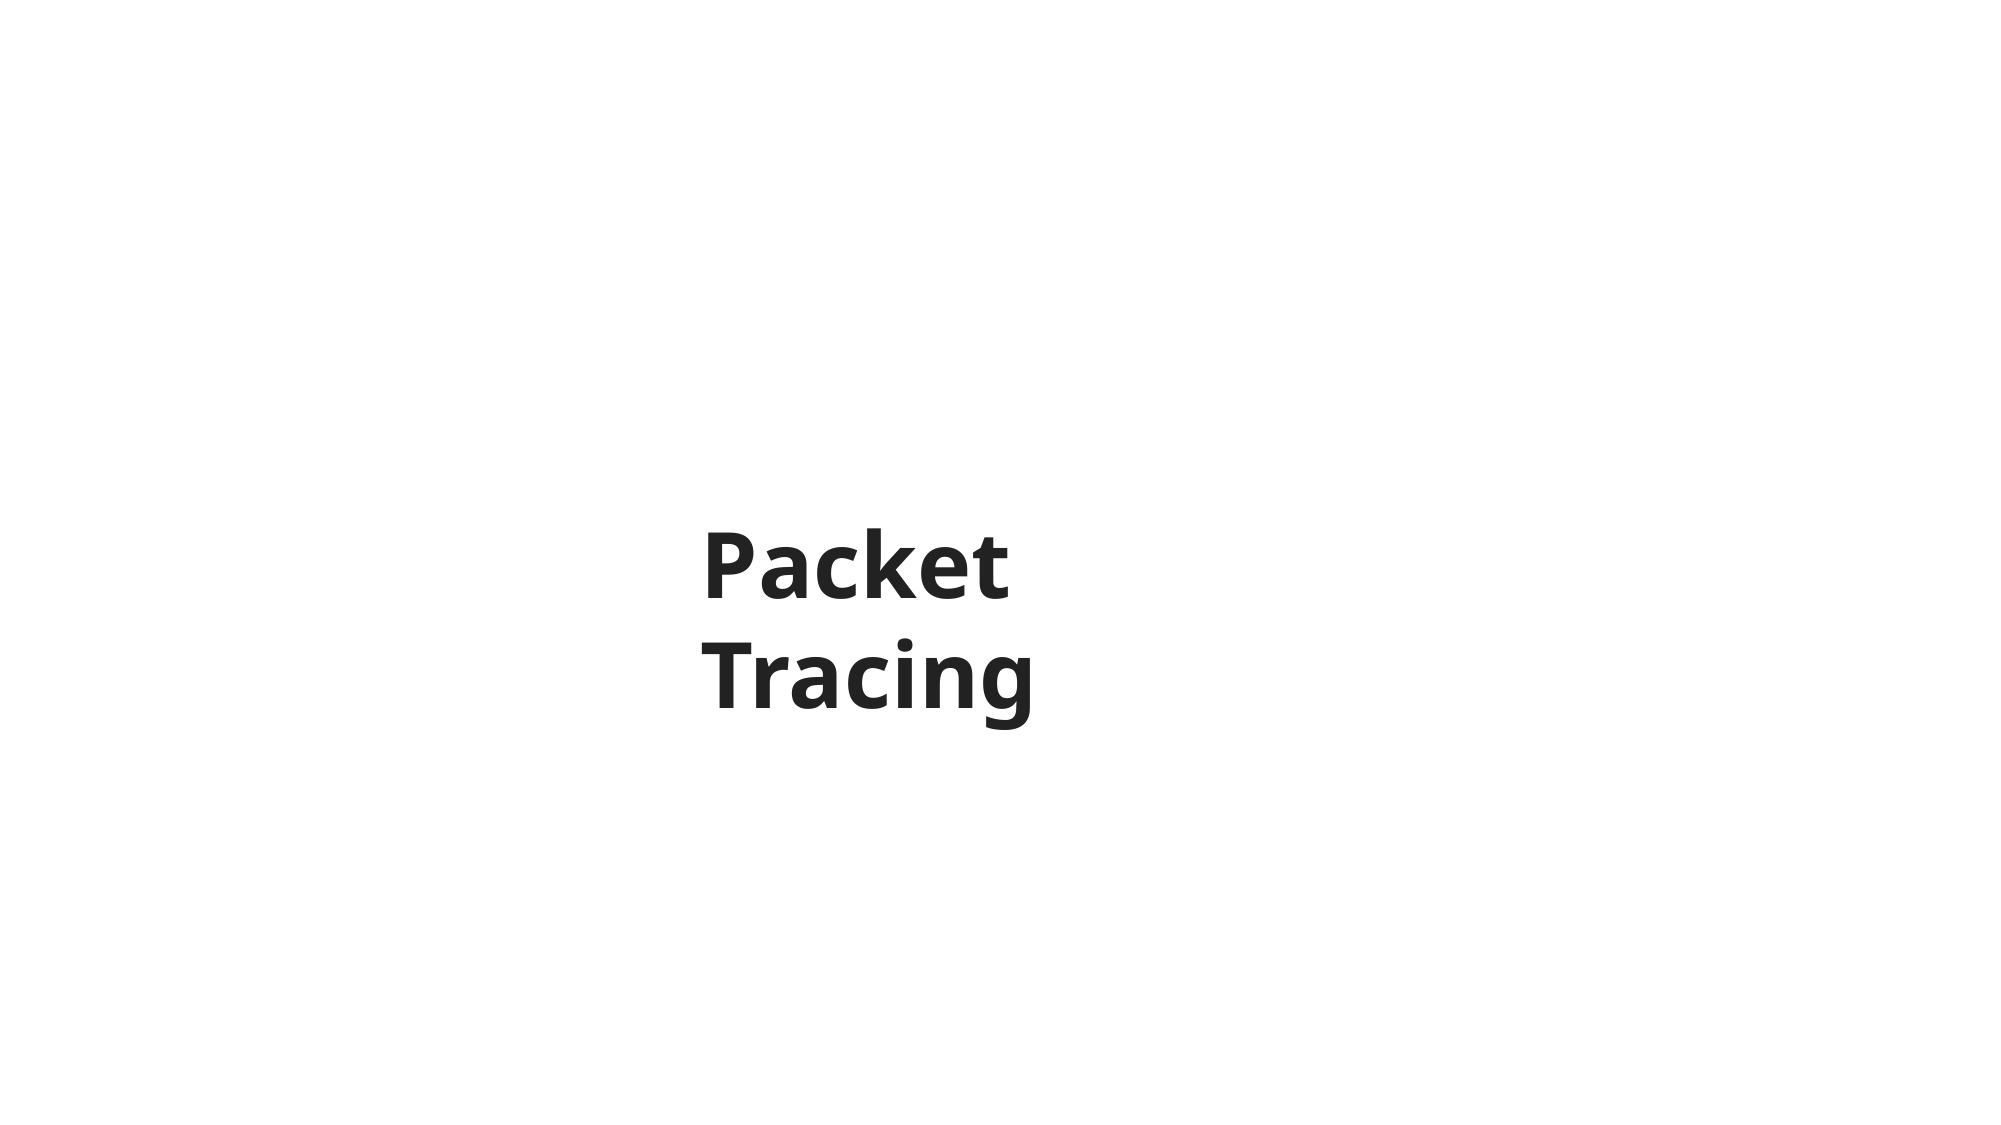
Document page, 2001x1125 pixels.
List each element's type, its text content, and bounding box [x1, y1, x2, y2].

text_box Packet Tracing [686, 499, 1379, 734]
